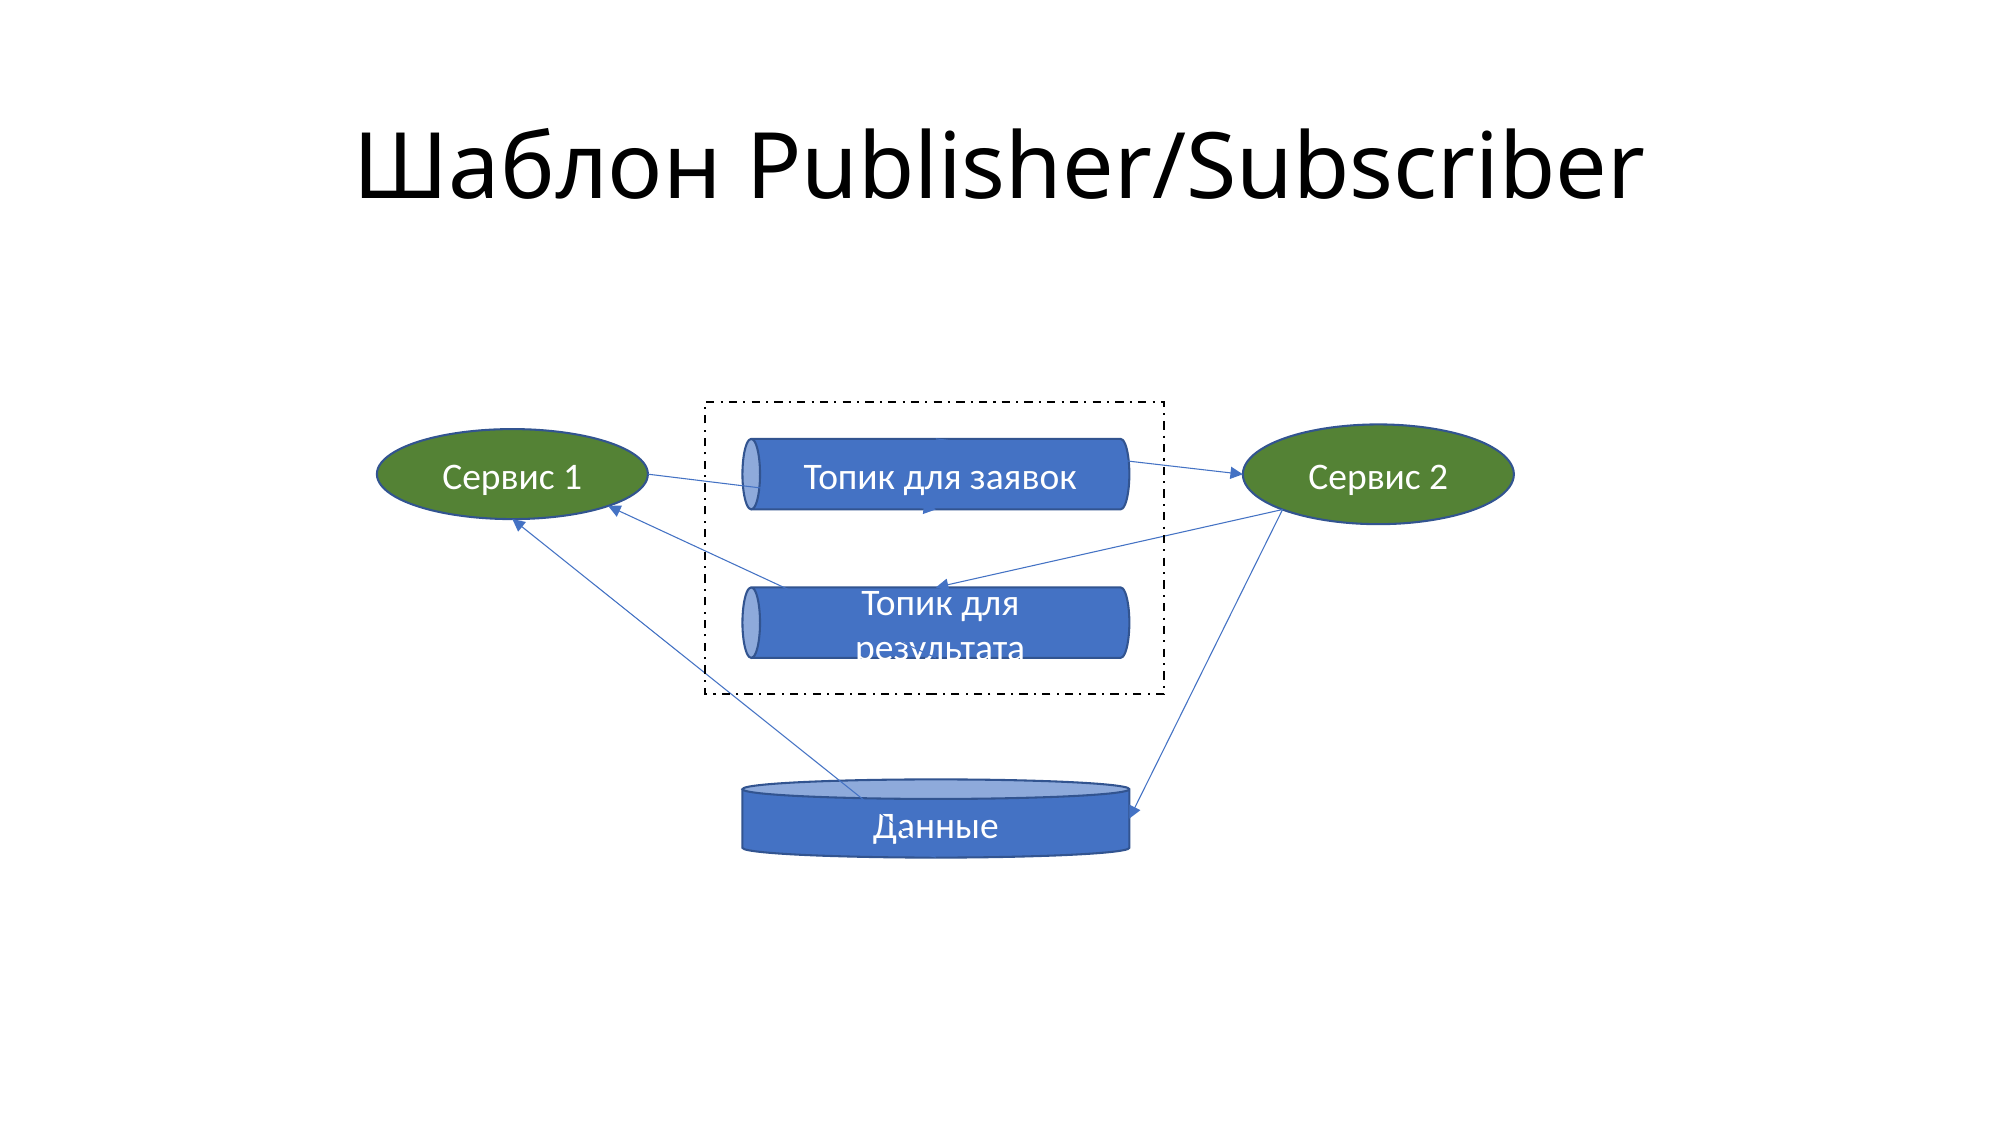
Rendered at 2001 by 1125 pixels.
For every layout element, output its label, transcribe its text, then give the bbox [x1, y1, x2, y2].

title Шаблон Publisher/Subscriber [137, 59, 1863, 278]
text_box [376, 401, 1514, 858]
